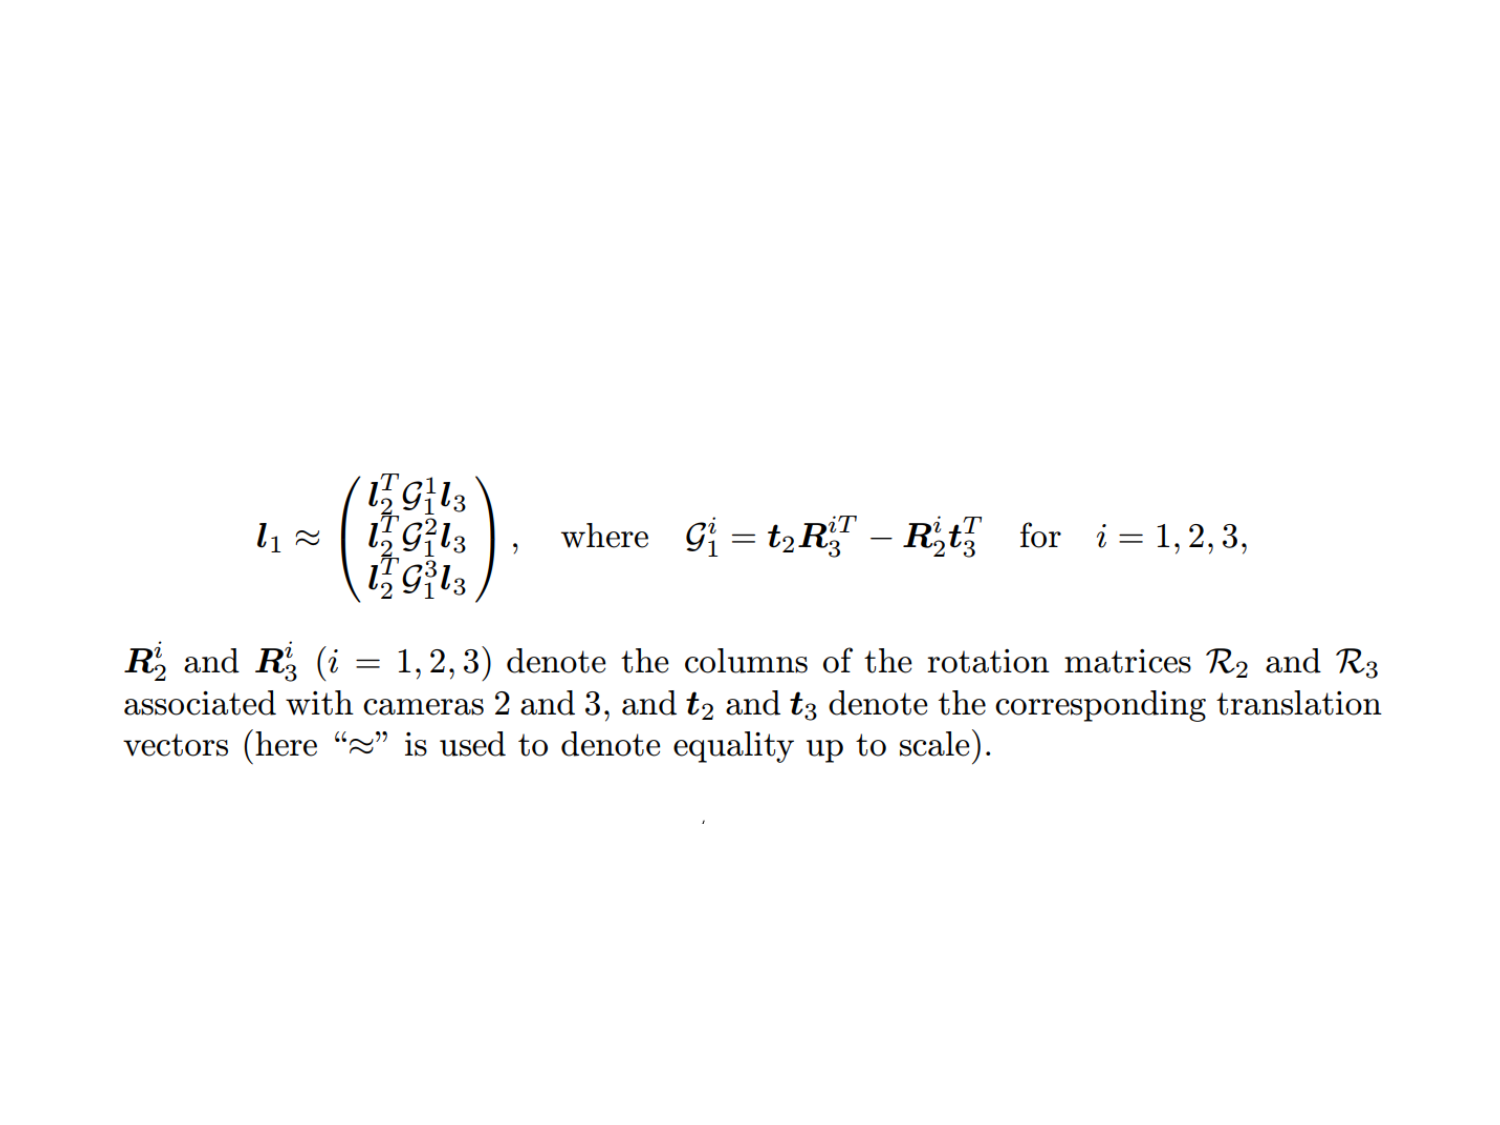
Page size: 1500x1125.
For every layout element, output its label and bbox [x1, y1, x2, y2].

list [74, 443, 1426, 824]
